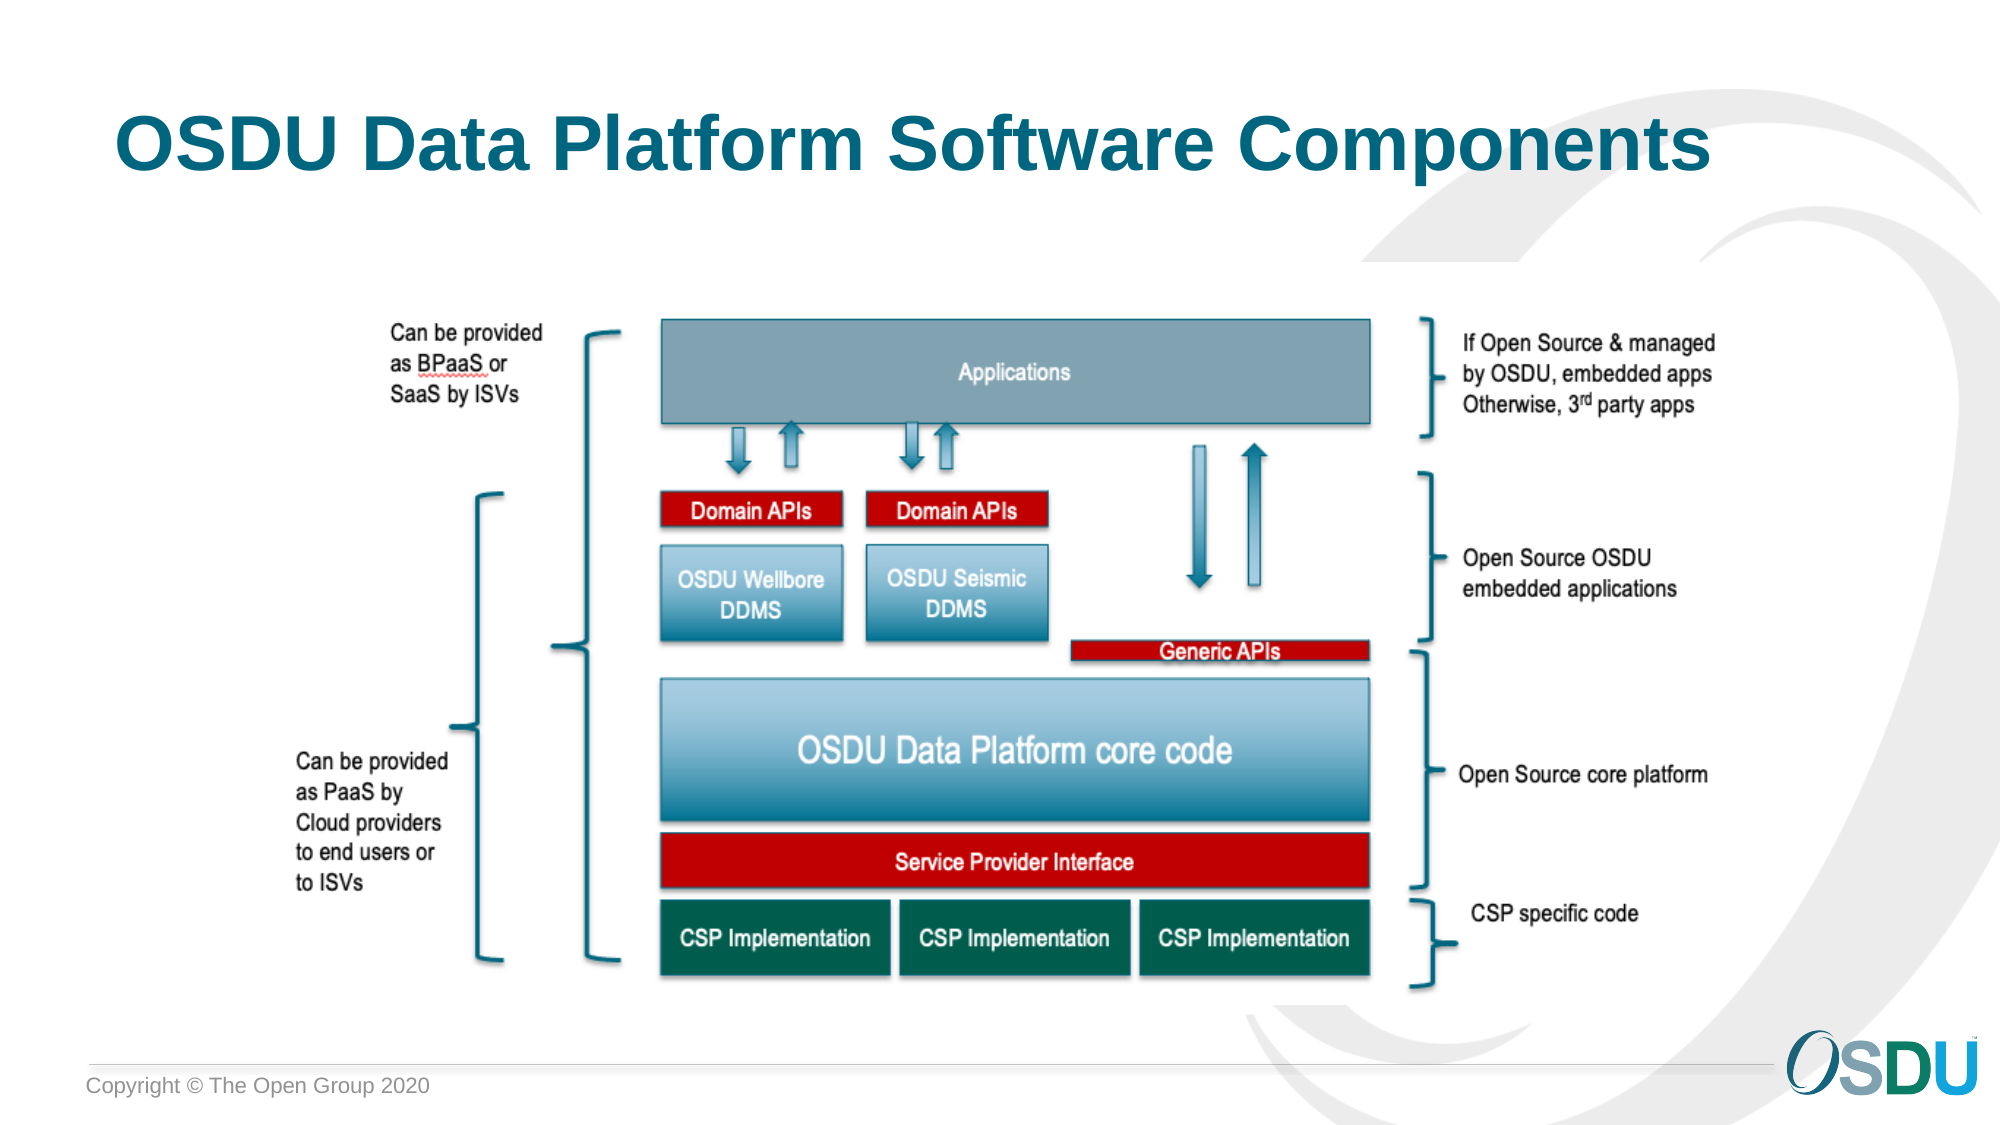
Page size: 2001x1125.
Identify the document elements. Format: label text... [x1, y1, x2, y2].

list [275, 262, 1725, 1006]
title OSDU Data Platform Software Components [99, 45, 1900, 233]
picture [1782, 1024, 1983, 1105]
